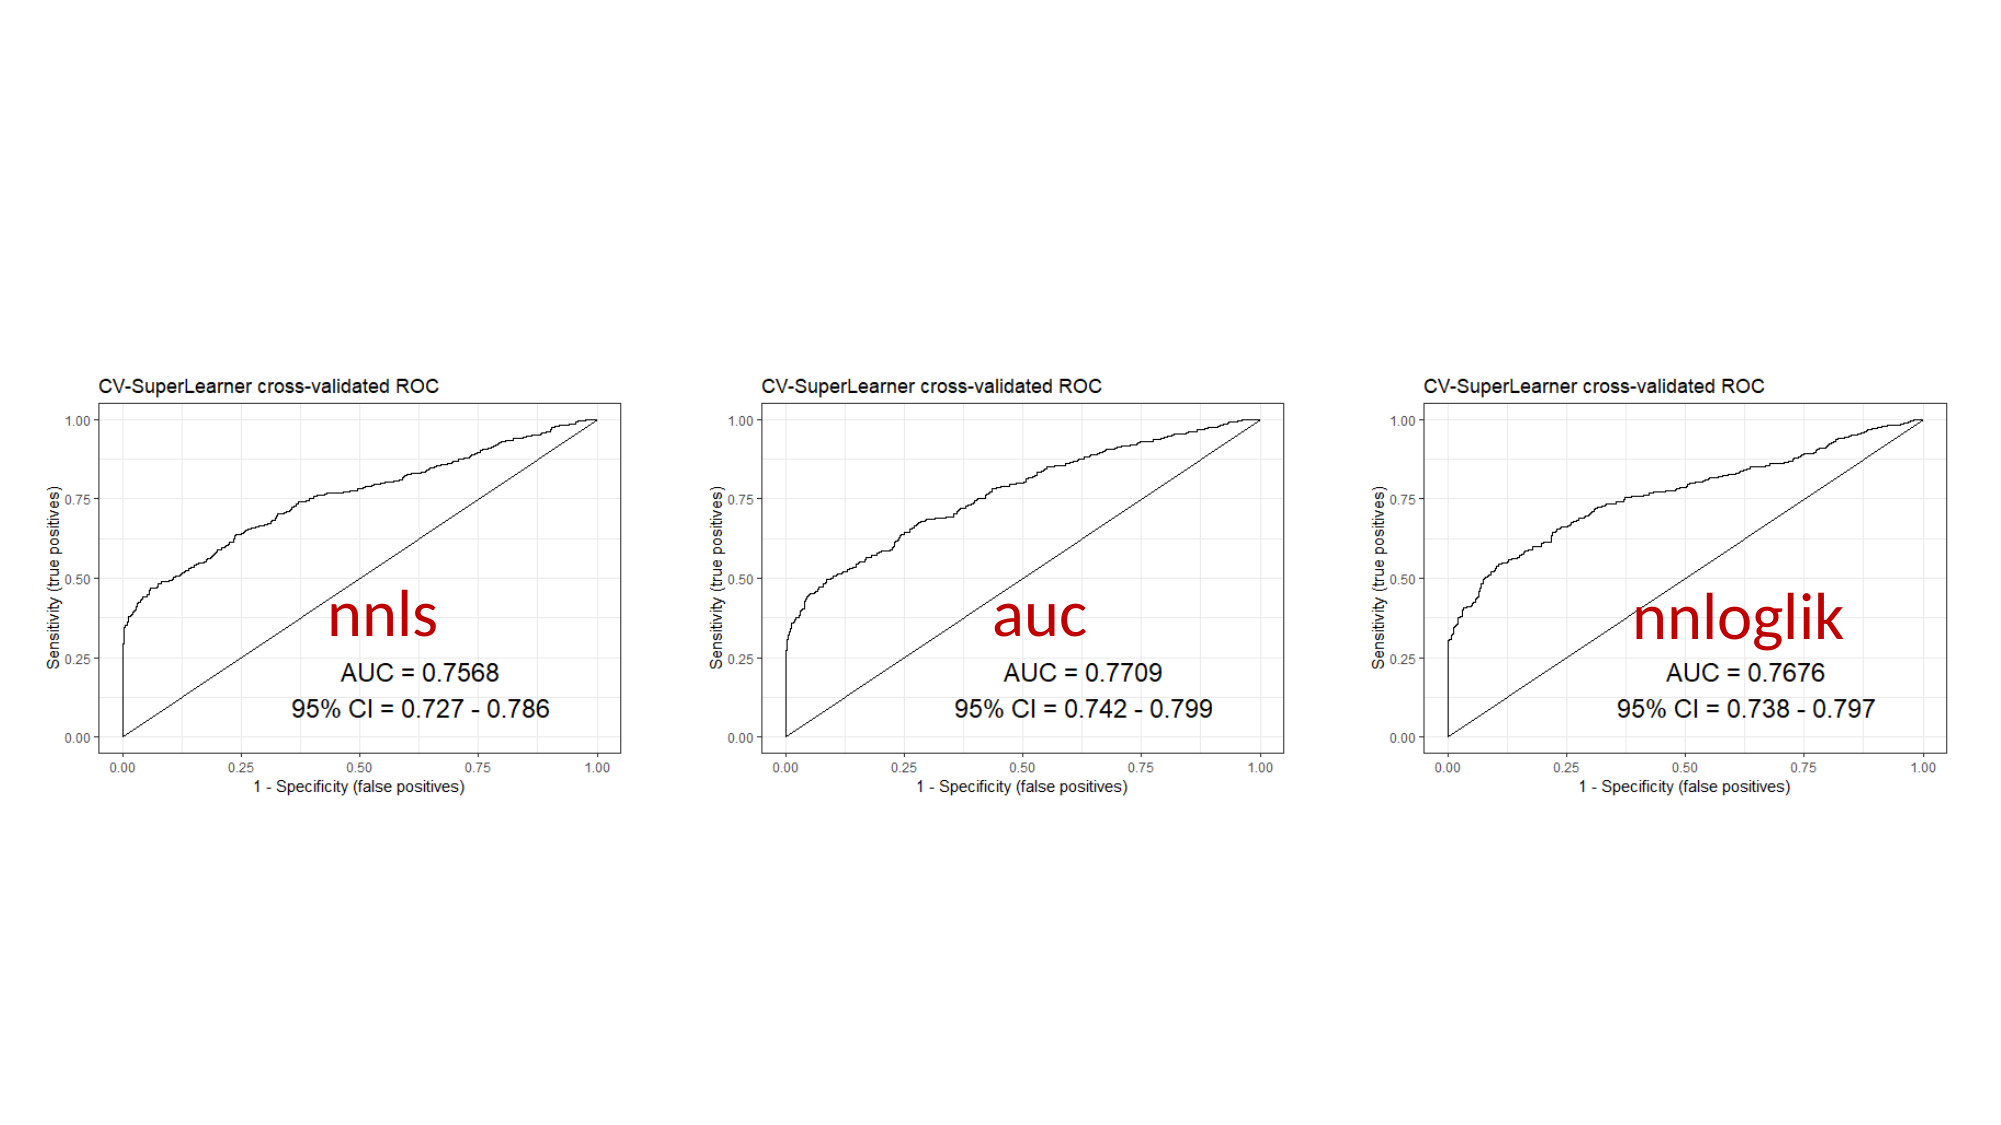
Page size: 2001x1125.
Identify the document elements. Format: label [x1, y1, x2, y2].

text_box [1362, 369, 1955, 804]
text_box [699, 369, 1292, 804]
text_box [36, 369, 629, 804]
